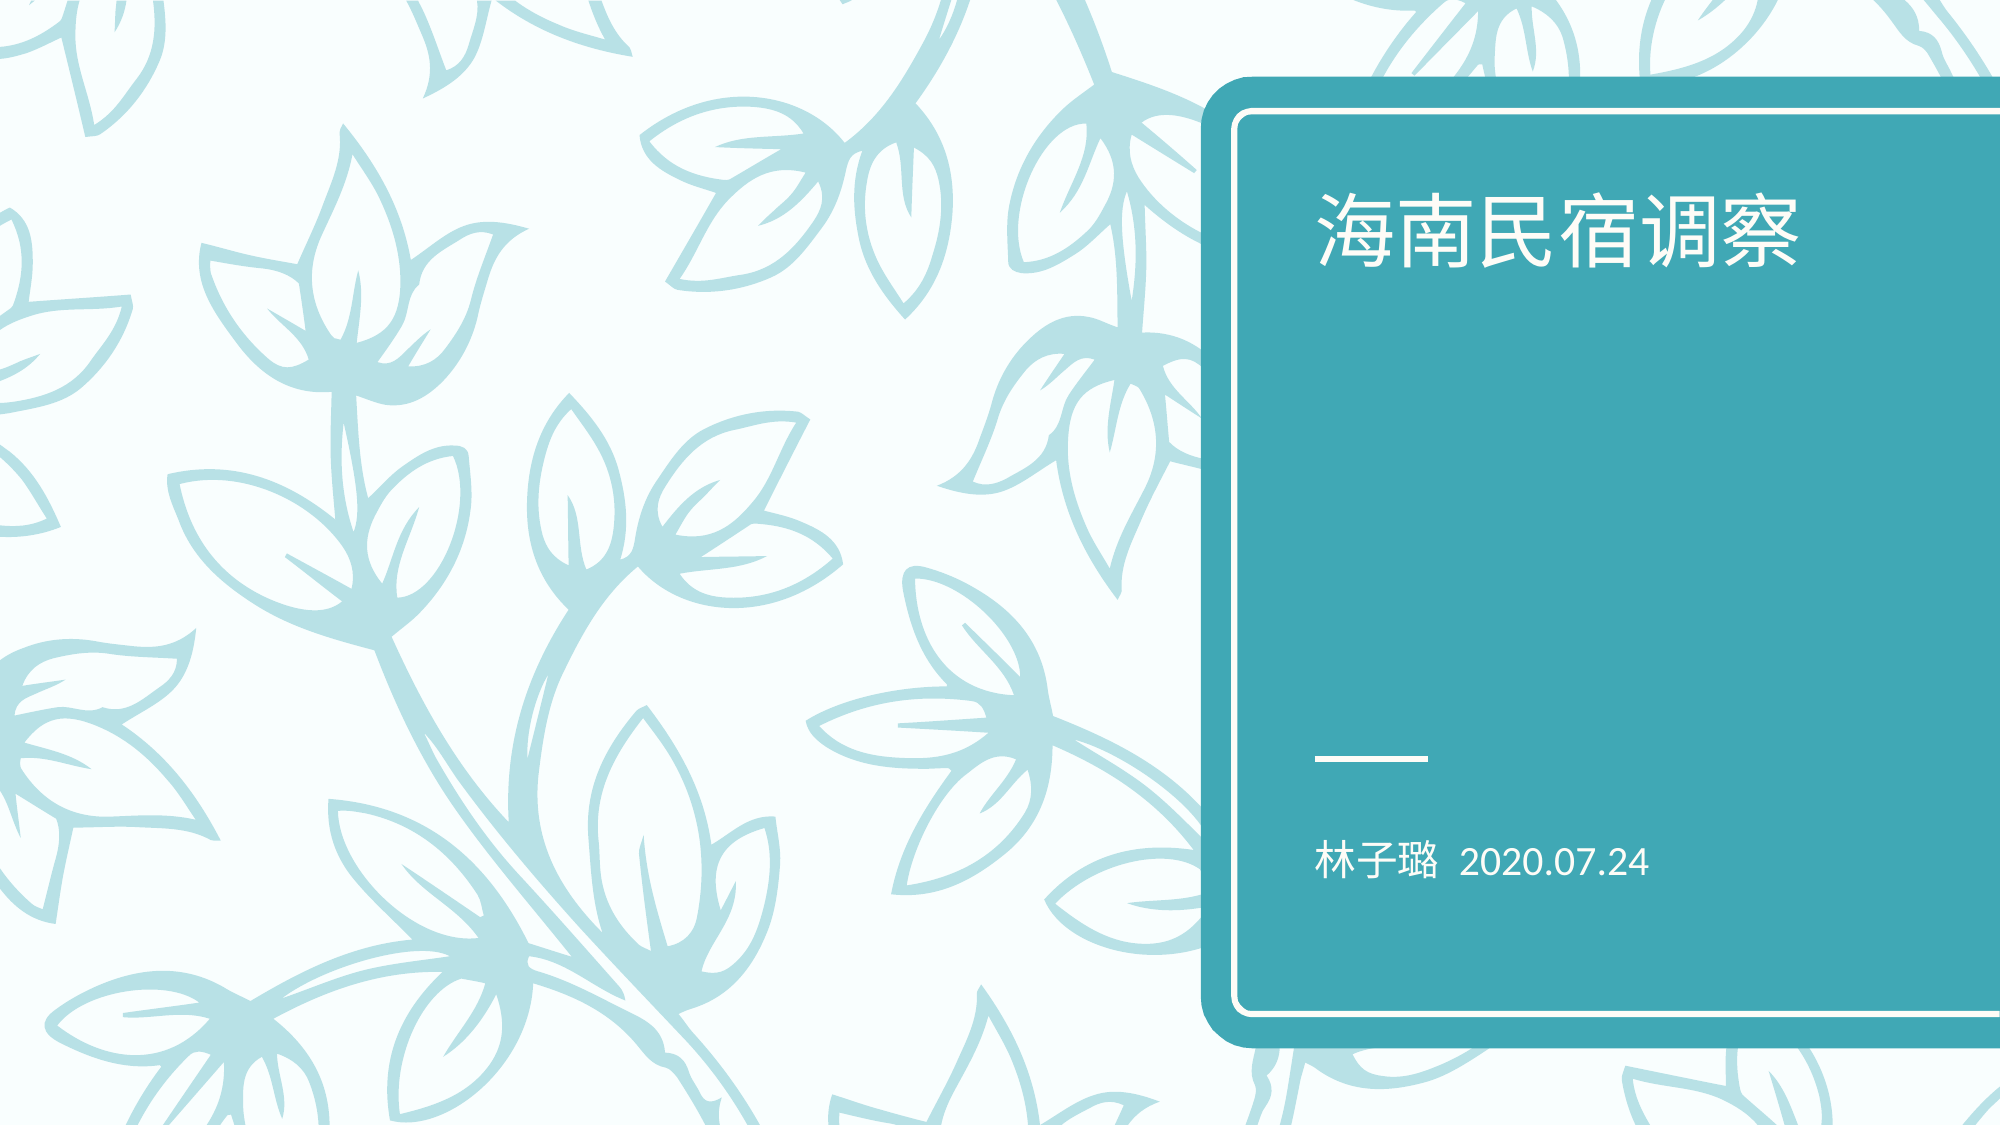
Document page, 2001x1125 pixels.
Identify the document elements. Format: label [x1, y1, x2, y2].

text_box [1200, 76, 2000, 1049]
text_box [0, 0, 2000, 1125]
